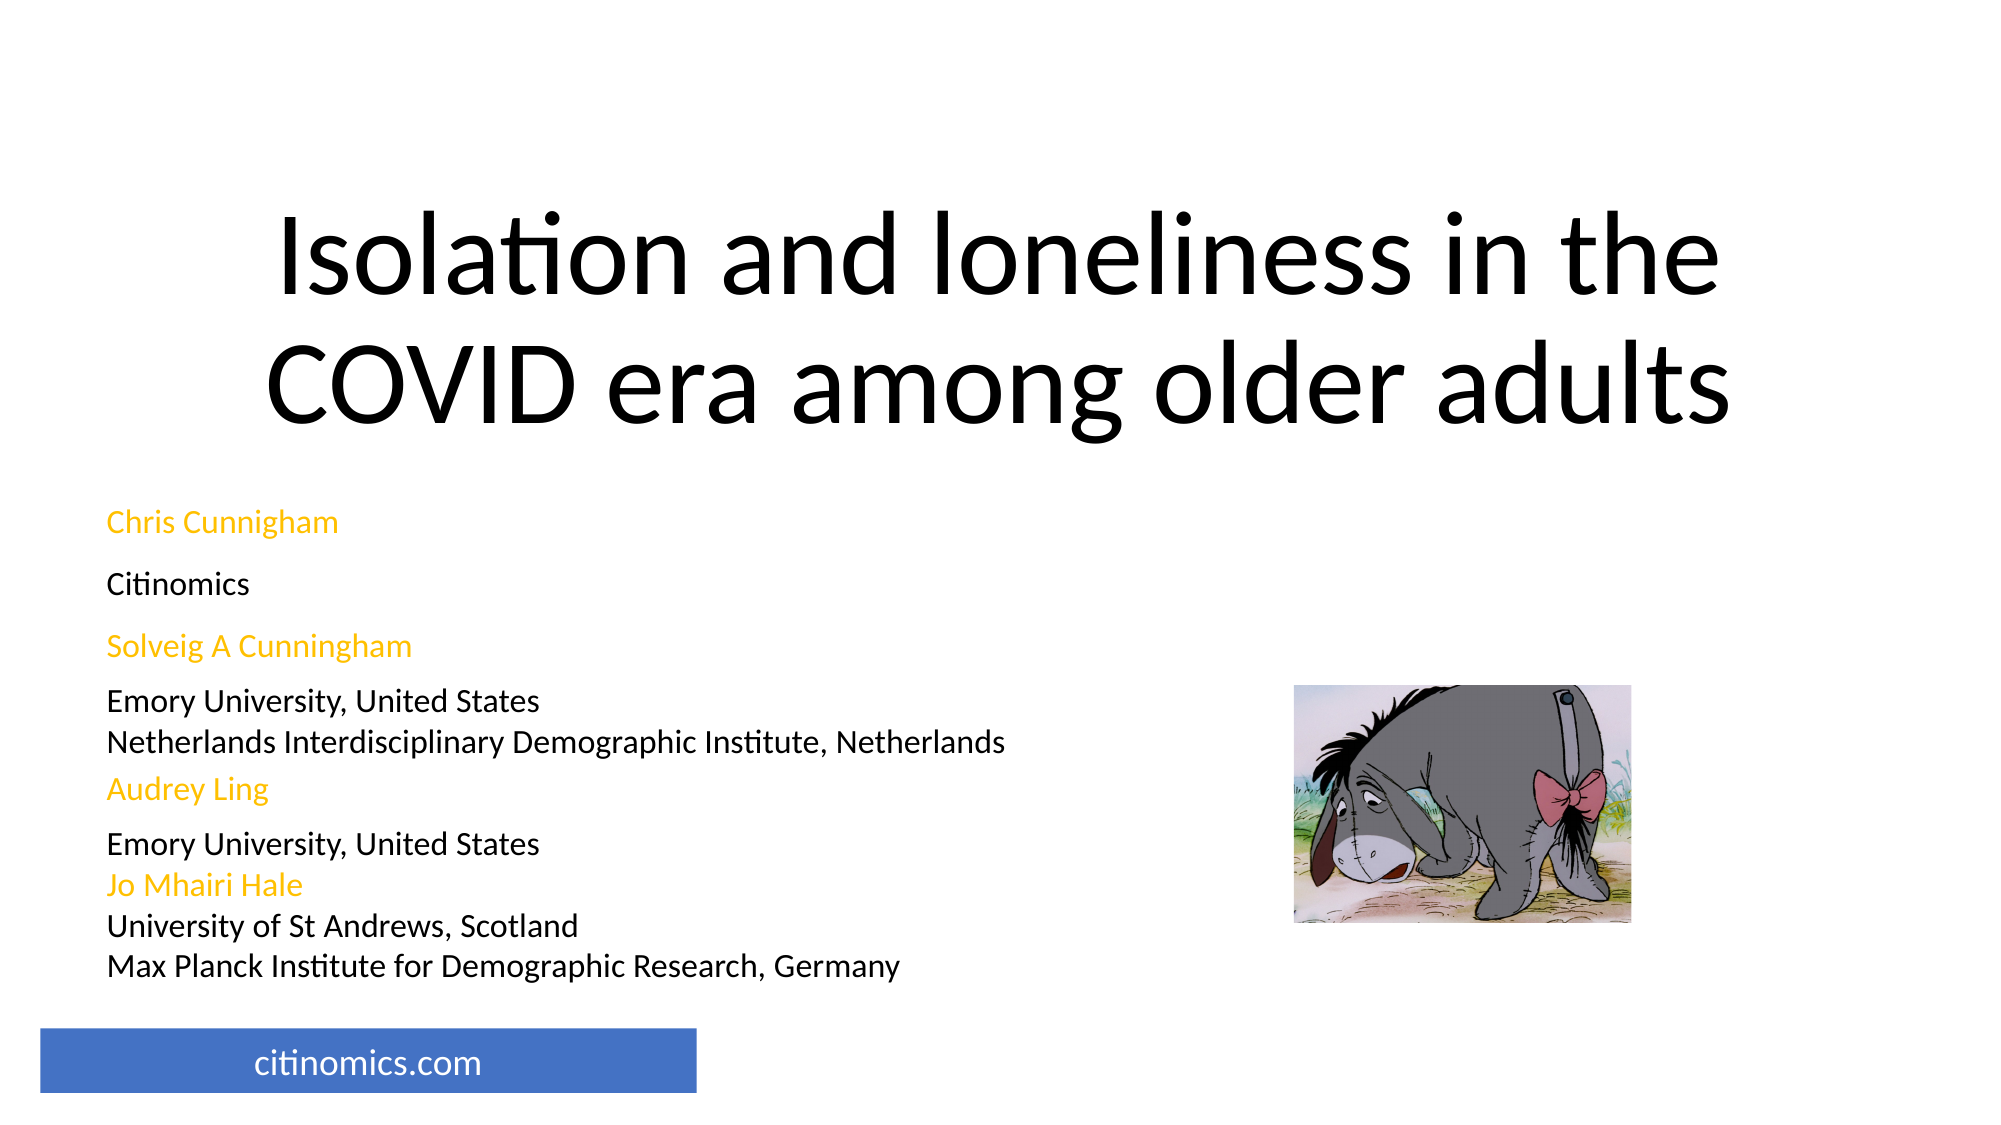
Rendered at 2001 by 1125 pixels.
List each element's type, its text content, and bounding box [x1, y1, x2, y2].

subtitle Chris Cunnigham Citinomics Solveig A Cunningham Emory University, United States Netherlands Interdisciplinary Demographic Institute, Netherlands Audrey Ling Emory University, United States Jo Mhairi Hale University of St Andrews, Scotland Max Planck Institute for Demographic Research, Germany [91, 492, 1236, 994]
title Isolation and loneliness in the COVID era among older adults [249, 65, 1750, 458]
text_box citinomics.com [39, 1027, 698, 1094]
picture [1293, 685, 1632, 923]
